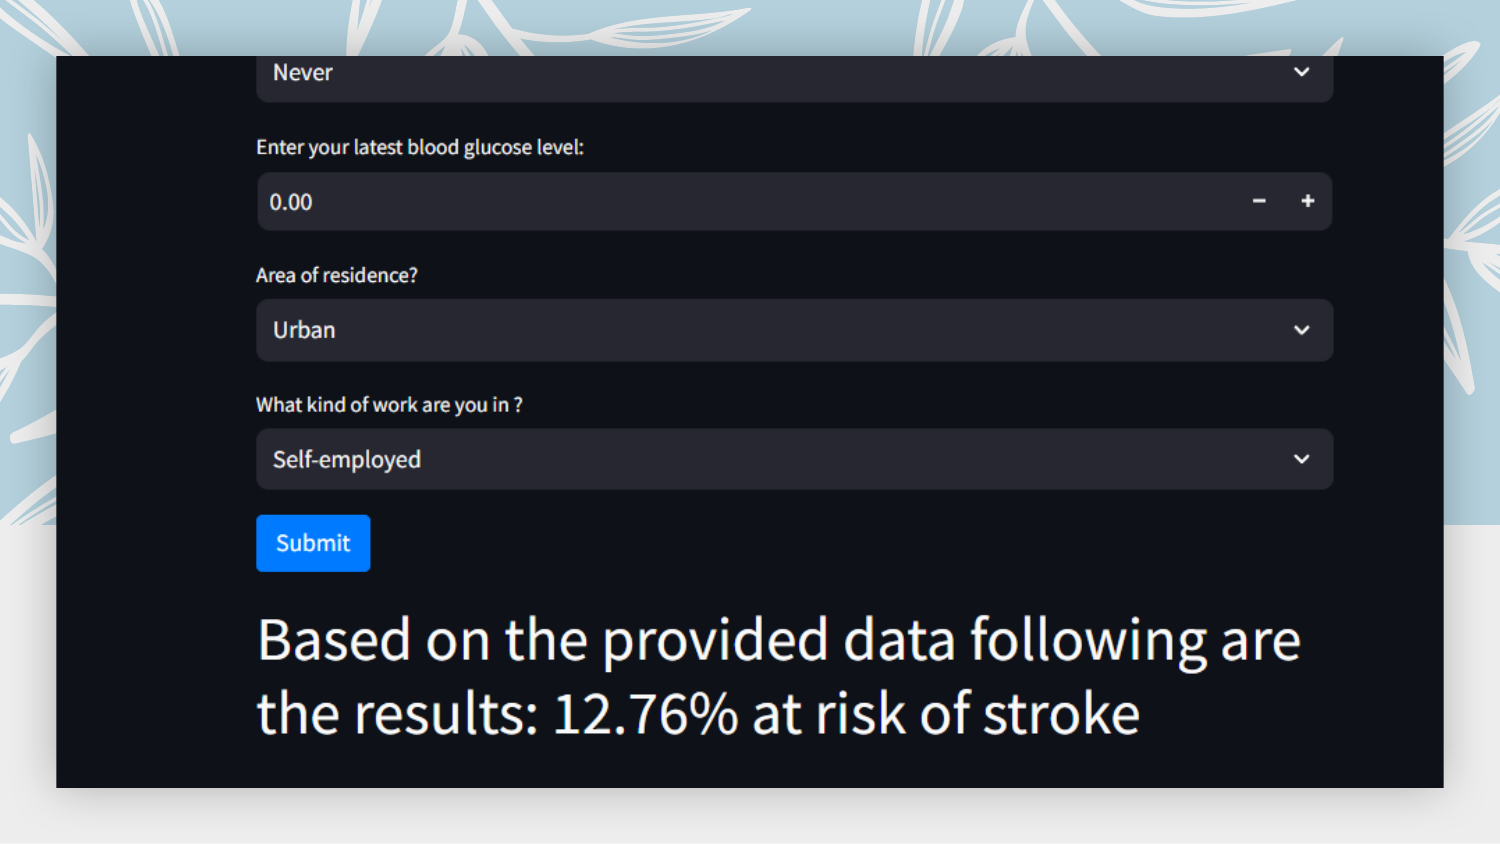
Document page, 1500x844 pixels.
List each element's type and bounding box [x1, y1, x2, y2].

picture [56, 56, 1444, 788]
text_box [0, 0, 1500, 525]
text_box [0, 525, 1500, 844]
